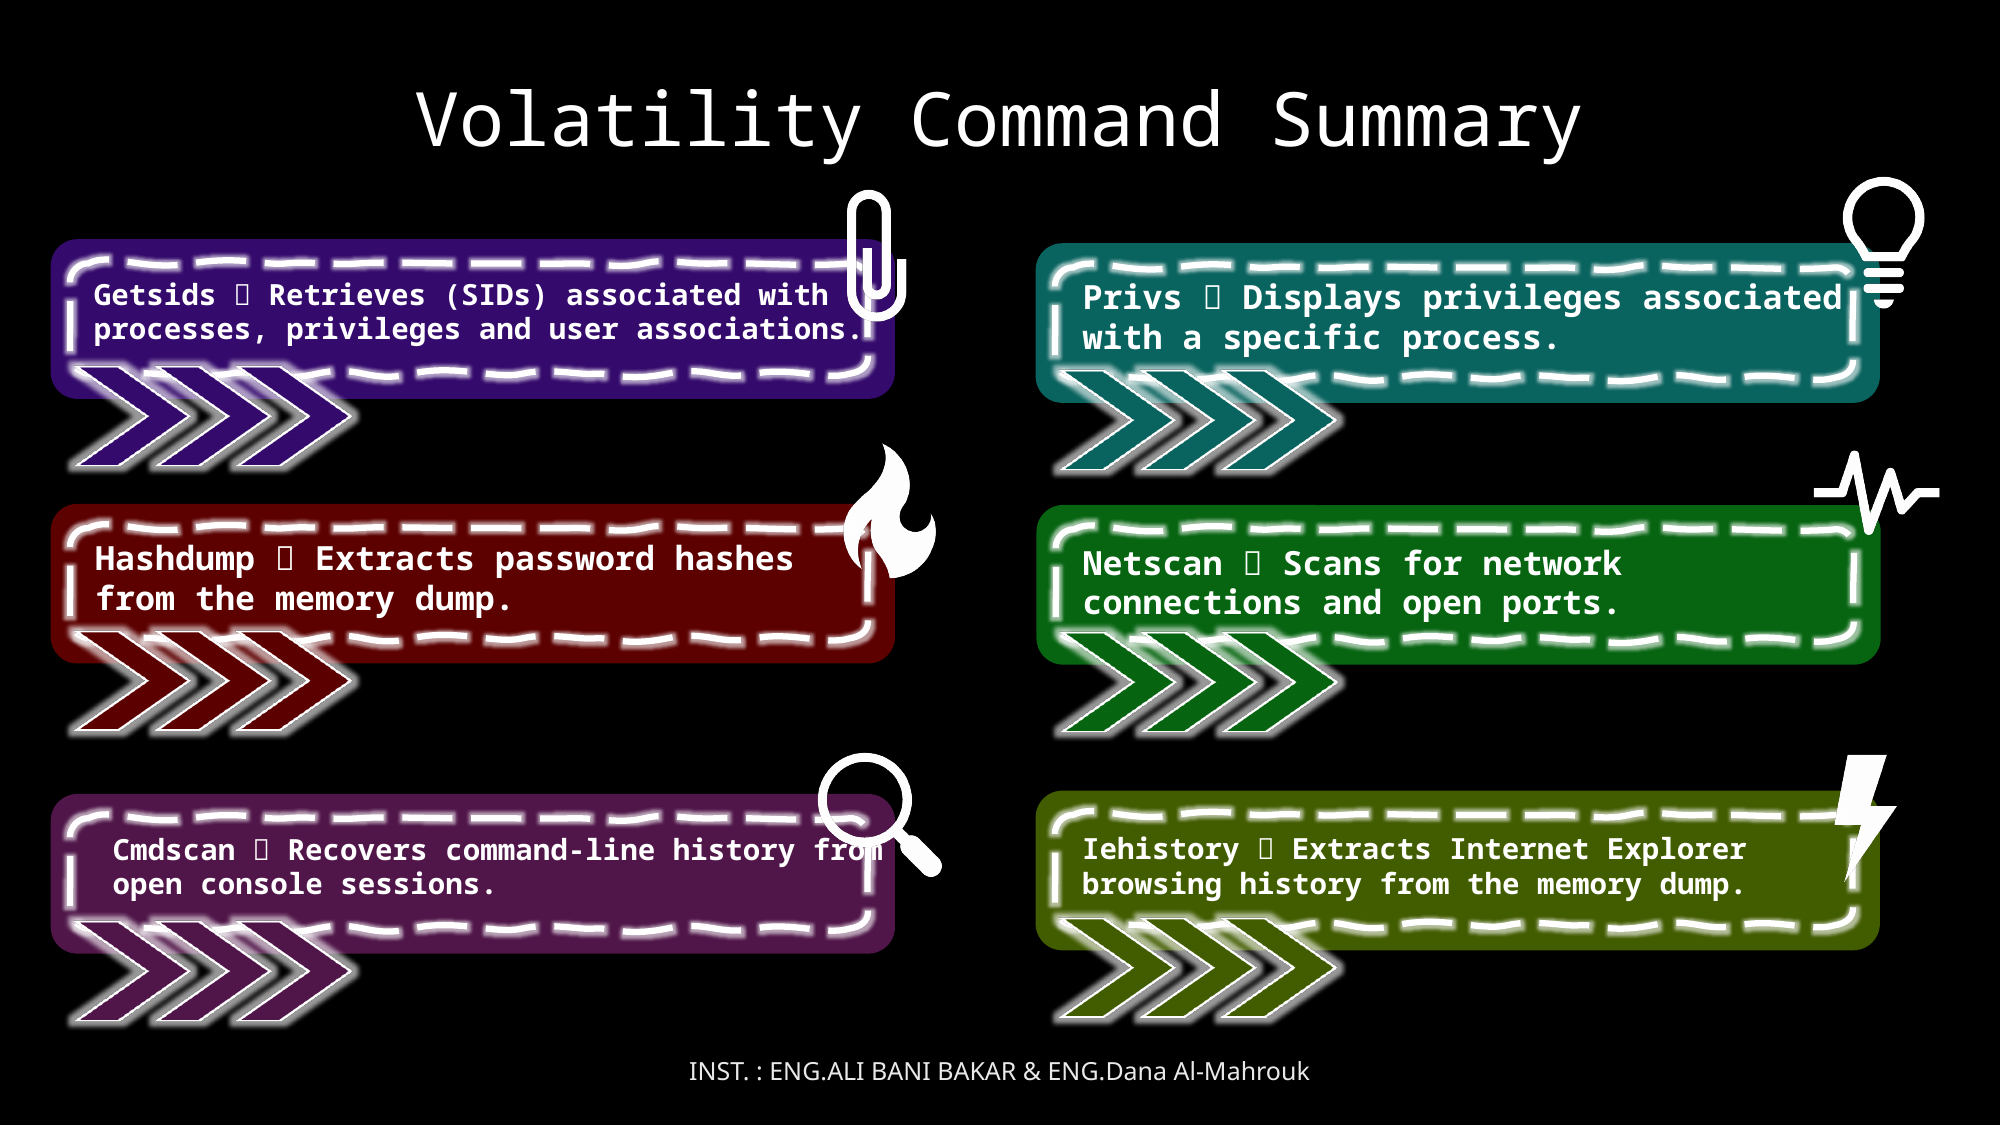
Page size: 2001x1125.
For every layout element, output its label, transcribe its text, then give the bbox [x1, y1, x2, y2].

text_box [1366, 894, 1882, 952]
text_box [381, 908, 897, 956]
text_box [1034, 503, 1800, 590]
picture [1807, 167, 1959, 319]
picture [50, 886, 374, 1056]
text_box [68, 812, 804, 879]
text_box [49, 502, 814, 589]
text_box [1366, 364, 1855, 383]
picture [814, 435, 966, 587]
text_box [381, 625, 870, 644]
picture [800, 180, 952, 332]
text_box [68, 522, 153, 589]
picture [804, 739, 956, 891]
text_box [49, 792, 804, 879]
text_box [1626, 263, 1757, 268]
title Volatility Command Summary [137, 59, 1863, 184]
text_box [381, 908, 870, 934]
text_box [1367, 629, 1855, 645]
text_box [1146, 262, 1585, 268]
text_box [1034, 241, 1807, 328]
picture [1800, 416, 1952, 568]
picture [1035, 597, 1360, 767]
text_box [639, 524, 806, 529]
text_box [1054, 523, 1800, 590]
text_box Hashdump  Extracts password hashes from the memory dump. [80, 529, 885, 625]
text_box Privs  Displays privileges associated with a specific process. [1068, 268, 1873, 364]
text_box [1053, 809, 1789, 876]
text_box [1053, 261, 1138, 328]
text_box [1367, 568, 1883, 667]
text_box Getsids  Retrieves (SIDs) associated with processes, privileges and user associations. [78, 268, 895, 354]
picture [1789, 742, 1941, 894]
text_box [1034, 789, 1789, 876]
picture [1035, 335, 1359, 505]
text_box [381, 587, 897, 666]
text_box [381, 354, 870, 379]
picture [50, 331, 374, 501]
text_box [161, 523, 600, 529]
text_box [1366, 319, 1882, 405]
text_box Iehistory  Extracts Internet Explorer browsing history from the memory dump. [1067, 822, 1872, 908]
picture [50, 596, 374, 766]
text_box Netscan  Scans for network connections and open ports. [1068, 534, 1873, 629]
text_box [68, 257, 800, 324]
footer INST. : ENG.ALI BANI BAKAR & ENG.Dana Al-Mahrouk [662, 1042, 1338, 1103]
text_box [49, 237, 800, 324]
text_box [381, 332, 897, 401]
text_box [1366, 908, 1855, 931]
text_box Cmdscan  Recovers command-line history from open console sessions. [97, 823, 903, 908]
picture [1035, 882, 1359, 1053]
